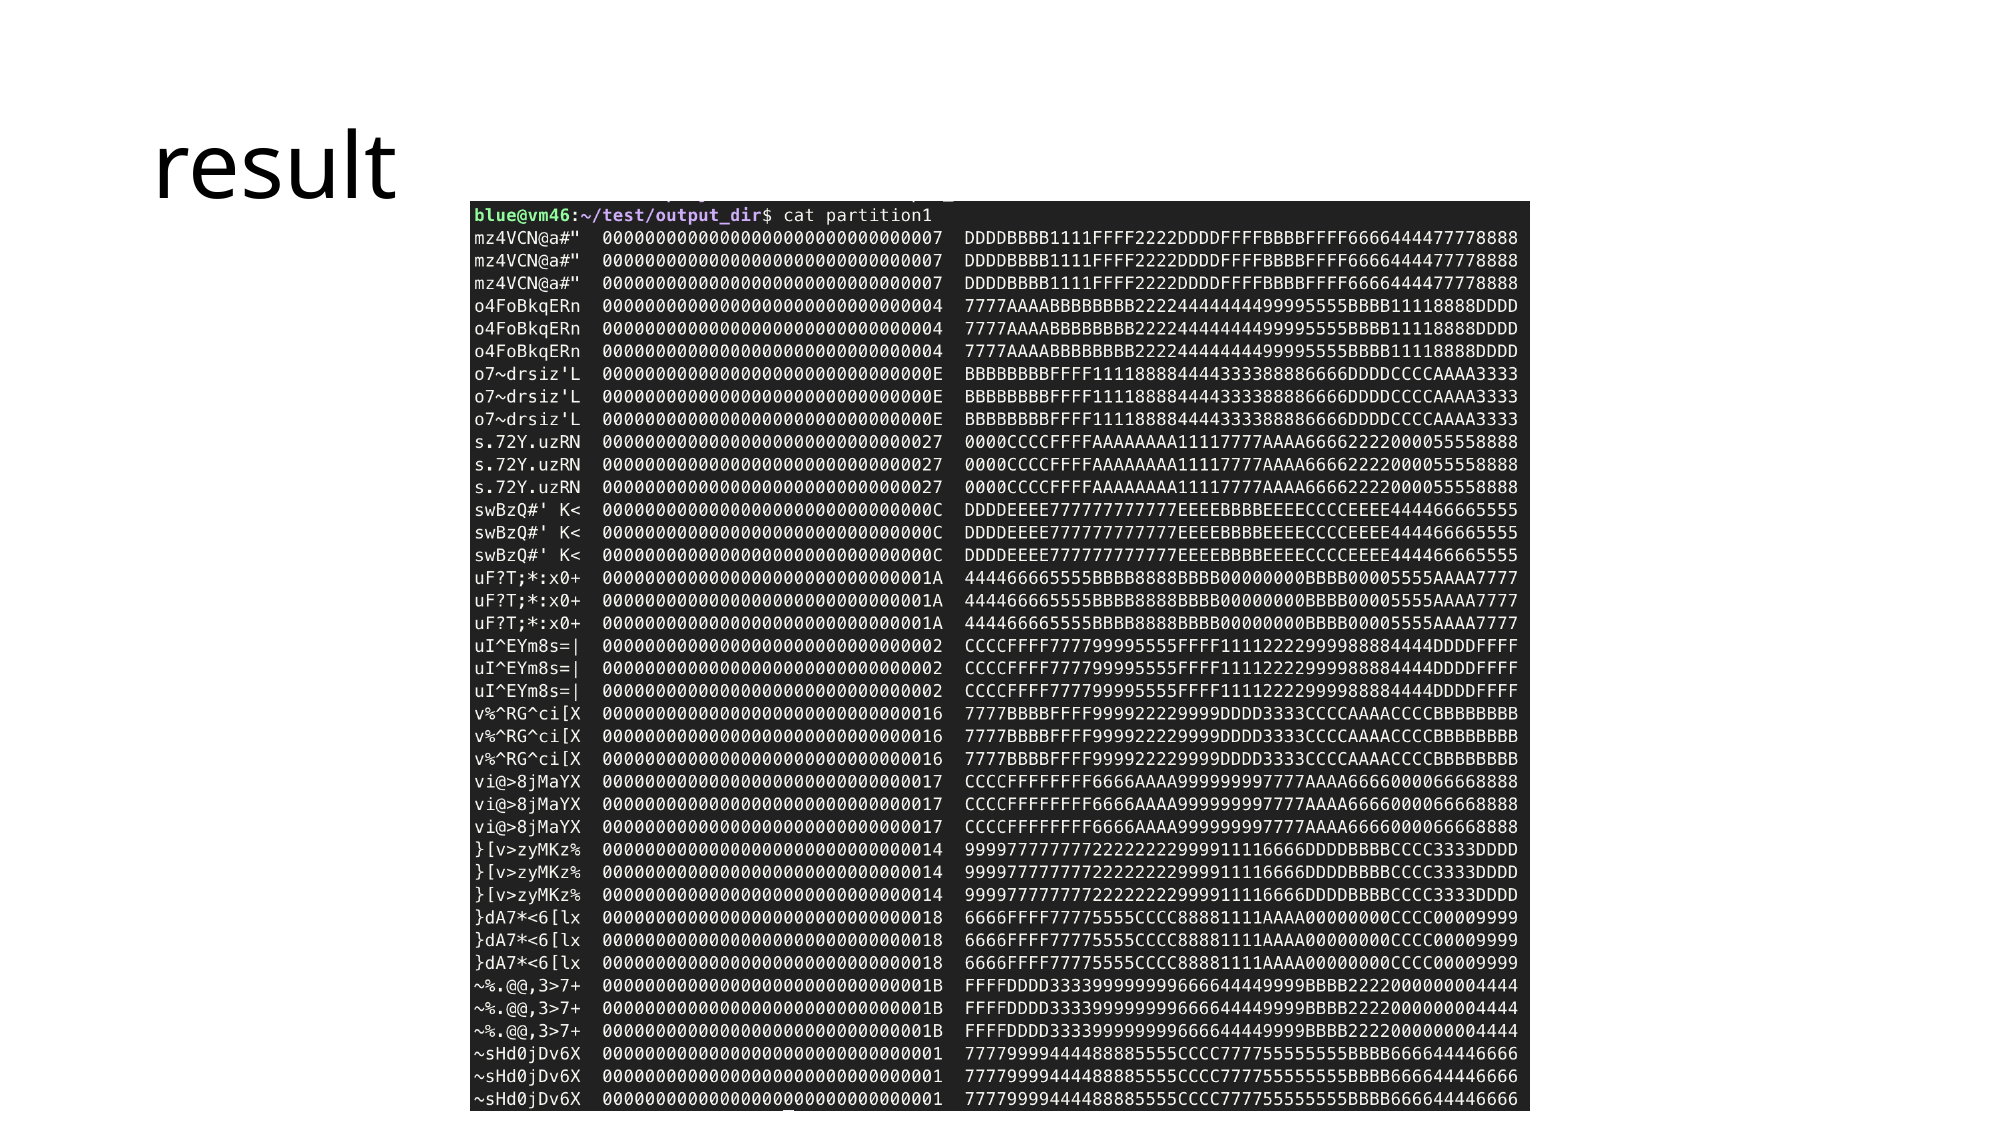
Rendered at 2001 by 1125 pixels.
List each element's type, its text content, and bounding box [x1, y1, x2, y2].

picture [470, 201, 1530, 1111]
title result [137, 59, 1863, 278]
